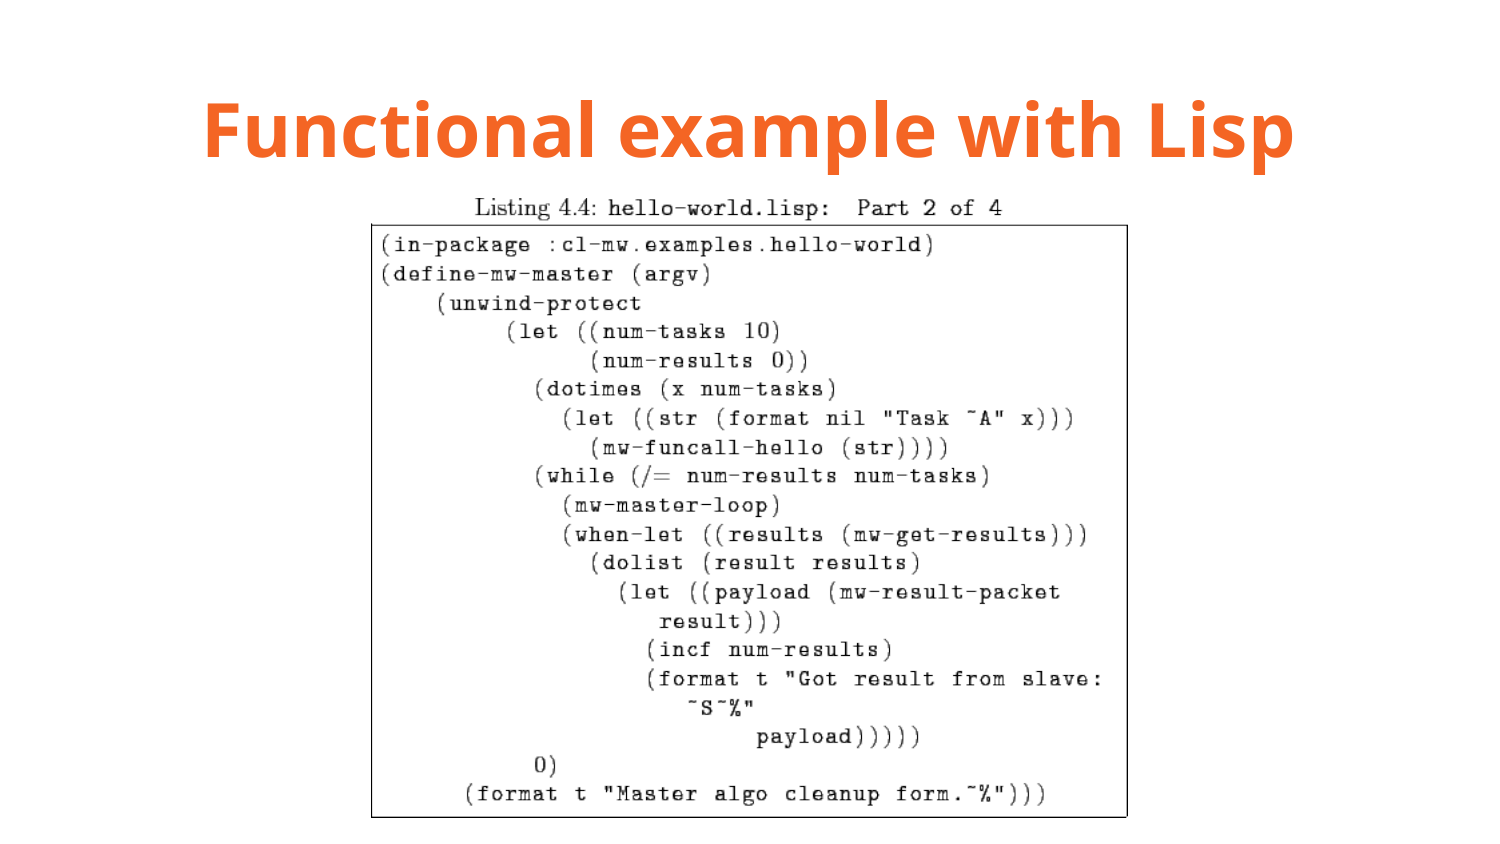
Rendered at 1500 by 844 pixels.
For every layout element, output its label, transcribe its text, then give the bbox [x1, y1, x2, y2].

title Functional example with Lisp [49, 67, 1448, 173]
picture [371, 198, 1129, 818]
